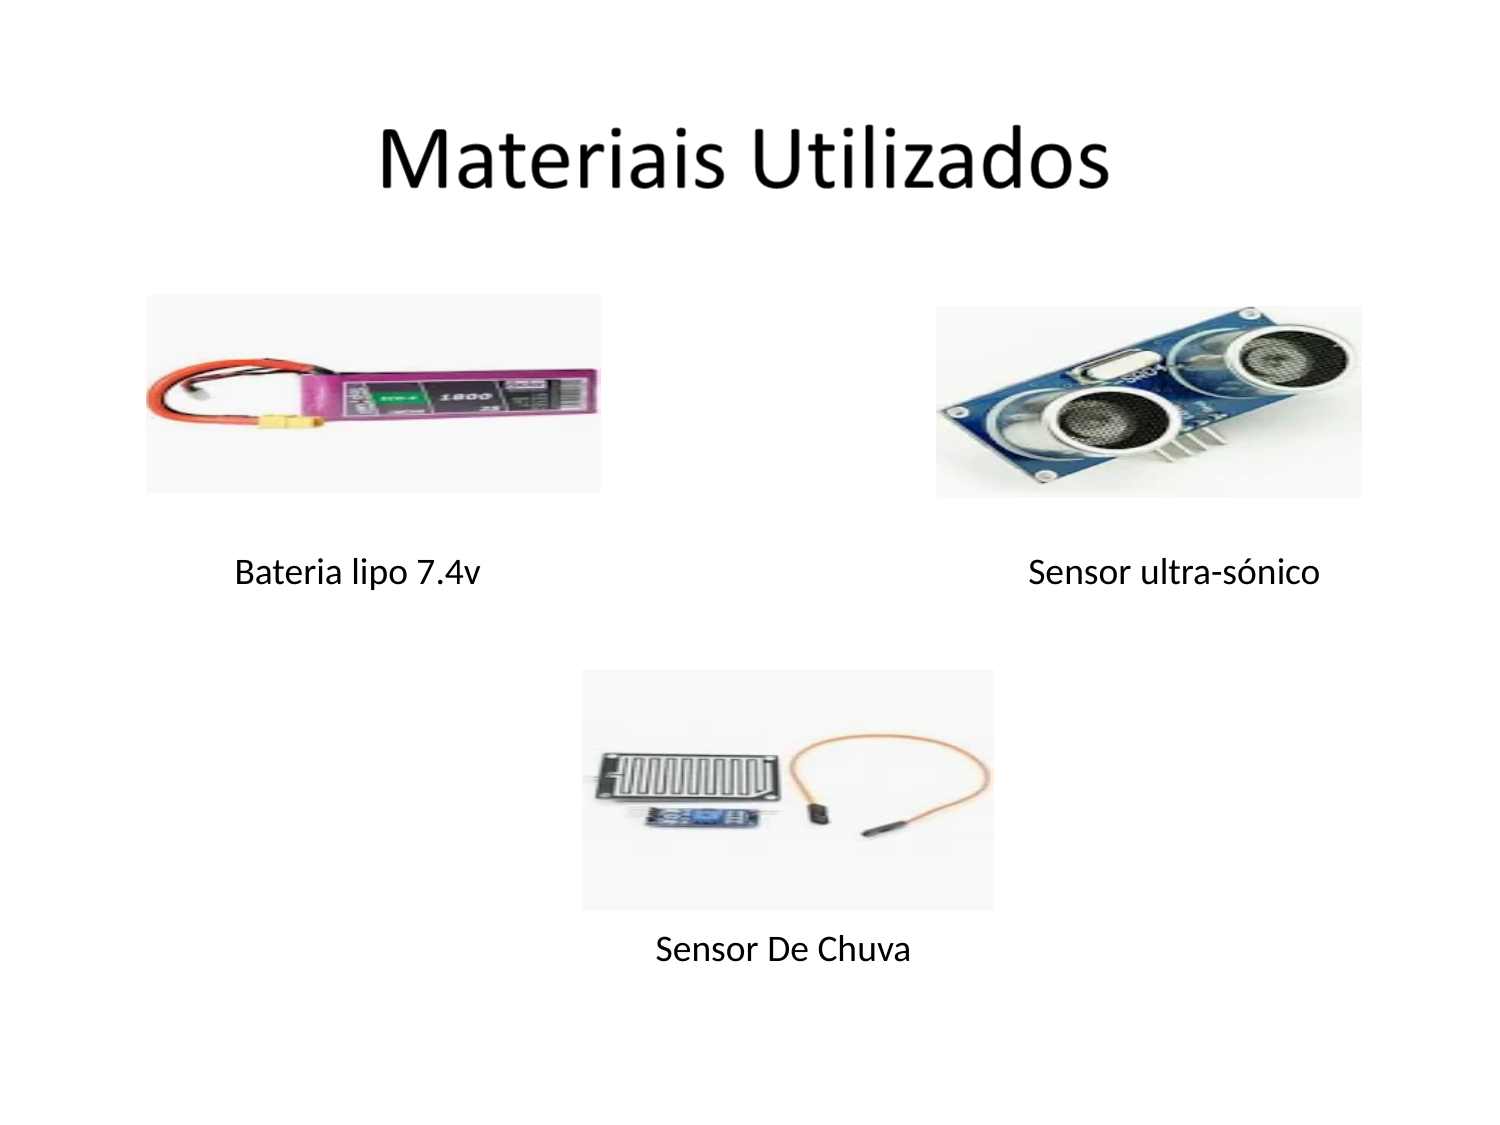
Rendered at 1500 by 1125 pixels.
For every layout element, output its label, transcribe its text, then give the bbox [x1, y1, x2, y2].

picture [68, 62, 1419, 267]
picture [582, 669, 994, 912]
picture [936, 305, 1362, 497]
text_box Sensor De Chuva [640, 921, 936, 976]
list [146, 295, 601, 494]
text_box Bateria lipo 7.4v [219, 539, 506, 600]
text_box Sensor ultra-sónico [1013, 539, 1336, 600]
